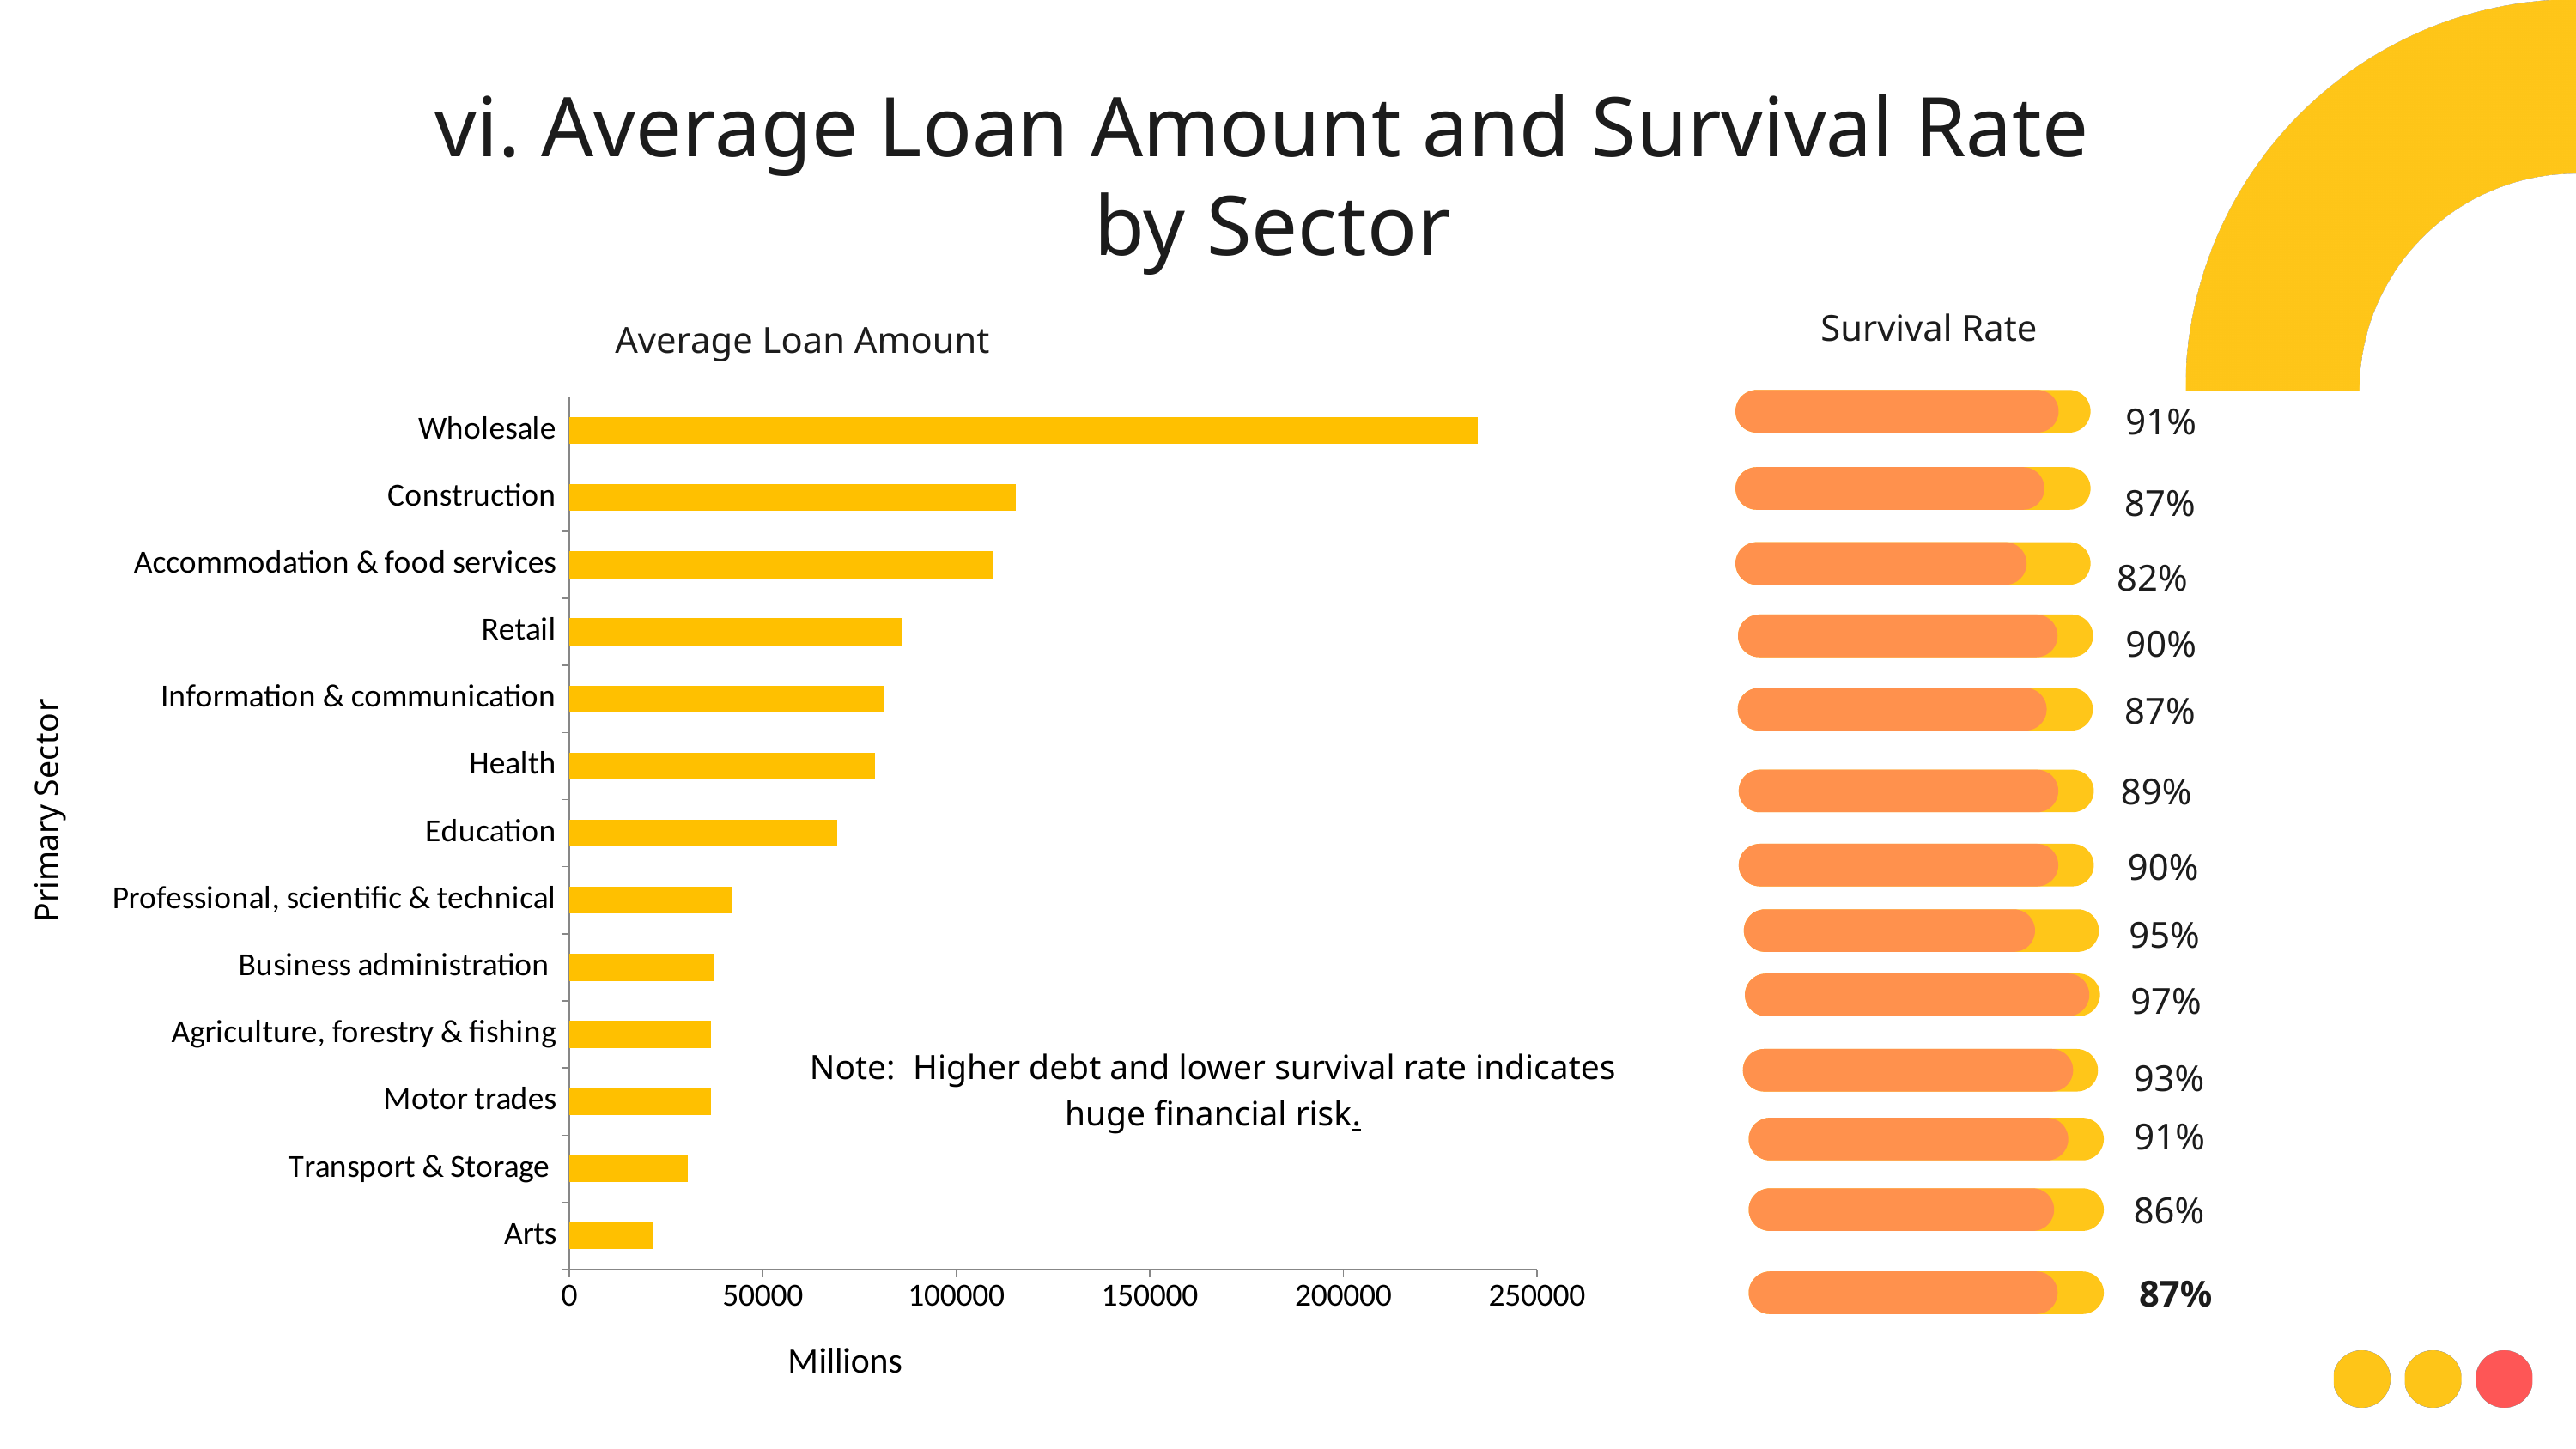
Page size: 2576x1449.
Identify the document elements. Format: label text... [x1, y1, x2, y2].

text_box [1744, 973, 2100, 1016]
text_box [1738, 769, 2094, 813]
text_box 97% [2115, 955, 2217, 1022]
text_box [1735, 466, 2091, 511]
text_box 91% [2114, 1086, 2226, 1157]
text_box [2333, 1350, 2391, 1408]
text_box 90% [2075, 594, 2247, 665]
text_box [1735, 390, 2091, 433]
text_box 86% [2085, 1160, 2253, 1231]
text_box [1734, 542, 2092, 585]
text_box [1748, 1187, 2105, 1232]
text_box 91% [2094, 372, 2228, 443]
text_box 87% [2078, 1243, 2274, 1314]
text_box 87% [2110, 665, 2210, 732]
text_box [1748, 1270, 2105, 1315]
text_box [2185, 0, 2576, 391]
text_box Survival Rate [1732, 263, 2126, 349]
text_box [1742, 909, 2100, 953]
chart [0, 376, 1619, 1415]
text_box [2476, 1350, 2533, 1408]
text_box 82% [2076, 528, 2228, 594]
text_box vi. Average Loan Amount and Survival Rate by Sector [221, 74, 2304, 272]
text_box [1737, 688, 2093, 731]
text_box 89% [2100, 742, 2212, 813]
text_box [1737, 614, 2093, 658]
text_box [2404, 1350, 2462, 1408]
text_box 93% [2116, 1028, 2222, 1086]
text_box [1742, 1048, 2099, 1092]
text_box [1748, 1117, 2105, 1161]
text_box 90% [2107, 816, 2219, 888]
text_box 87% [2110, 453, 2210, 524]
text_box 95% [2111, 888, 2218, 955]
text_box Average Loan Amount [473, 276, 1131, 361]
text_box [1738, 843, 2094, 887]
